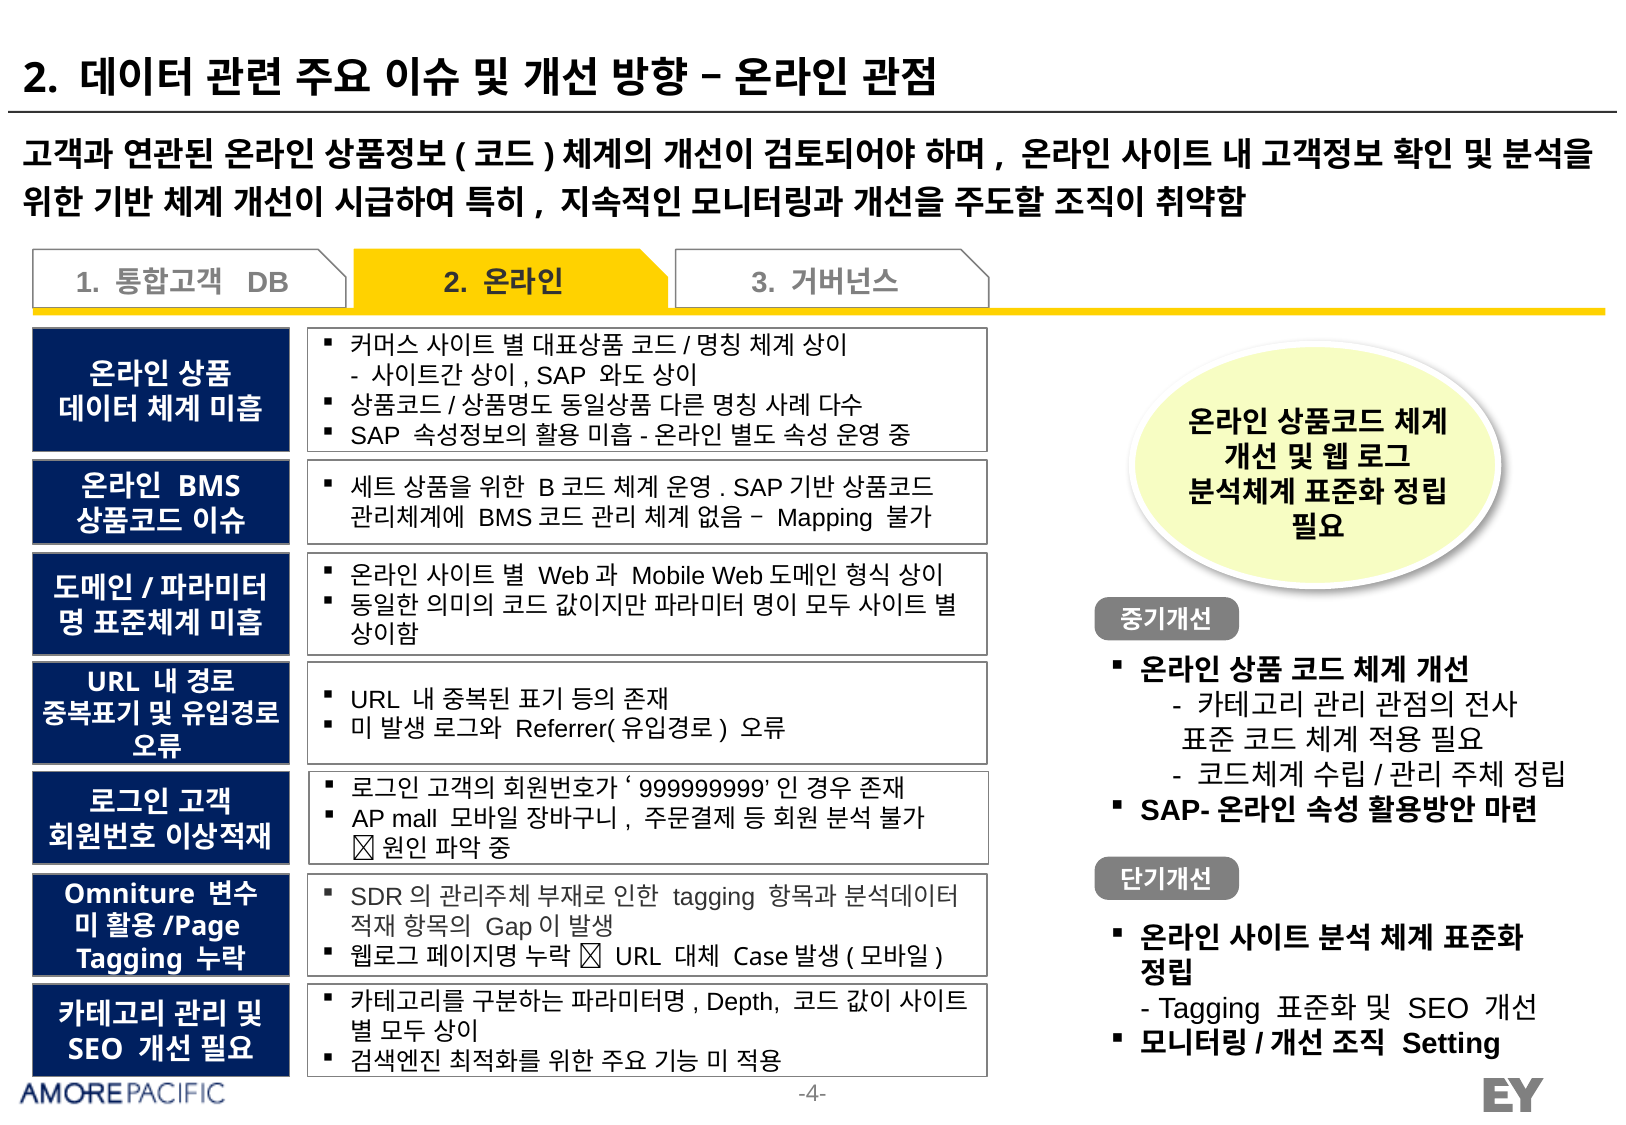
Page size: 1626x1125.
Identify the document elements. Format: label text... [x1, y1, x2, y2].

text_box [31, 306, 1608, 318]
list 고객과 연관된 온라인 상품정보(코드)체계의 개선이 검토되어야 하며, 온라인 사이트 내 고객정보 확인 및 분석을 위한 기반 체계 개선이 시급하여 특히, 지속적인 모니터링과 개선을 주도할 조직이 취약함 [8, 117, 1618, 203]
text_box 온라인 사이트 별 Web과 Mobile Web도메인 형식 상이 동일한 의미의 코드 값이지만 파라미터 명이 모두 사이트 별 상이함 [305, 551, 989, 657]
text_box 로그인 고객의 회원번호가 ‘999999999’인 경우 존재 AP mall 모바일 장바구니, 주문결제 등 회원 분석 불가  원인 파악 중 [307, 769, 991, 866]
text_box Omniture 변수 미 활용/Page Tagging 누락 [30, 872, 292, 978]
text_box 카테고리를 구분하는 파라미터명, Depth, 코드 값이 사이트 별 모두 상이 검색엔진 최적화를 위한 주요 기능 미 적용 [305, 982, 989, 1079]
text_box 3. 거버넌스 [673, 247, 991, 306]
text_box 온라인 상품 코드 체계 개선 - 카테고리 관리 관점의 전사 표준 코드 체계 적용 필요 - 코드체계 수립/관리 주체 정립 SAP-온라인 속성 활용방안 마련 [1094, 644, 1619, 834]
text_box SDR의 관리주체 부재로 인한 tagging 항목과 분석데이터 적재 항목의 Gap이 발생 웹로그 페이지명 누락  URL 대체 Case발생(모바일) [305, 872, 989, 978]
text_box 온라인 상품 데이터 체계 미흡 [30, 326, 292, 454]
picture [13, 1075, 233, 1114]
text_box 중기개선 [1093, 595, 1241, 642]
title 2. 데이터 관련 주요 이슈 및 개선 방향 – 온라인 관점 [8, 7, 1617, 109]
text_box [1195, 559, 1435, 589]
text_box 1. 통합고객 DB [30, 247, 349, 309]
text_box [1470, 397, 1501, 533]
text_box 도메인/파라미터 명 표준체계 미흡 [30, 551, 292, 657]
text_box 온라인 BMS 상품코드 이슈 [30, 458, 292, 546]
text_box 로그인 고객 회원번호 이상적재 [30, 769, 292, 866]
text_box 온라인 상품코드 체계 개선 및 웹 로그 분석체계 표준화 정립 필요 [1167, 387, 1470, 559]
text_box [1129, 391, 1167, 539]
text_box 카테고리 관리 및 SEO 개선 필요 [30, 982, 292, 1079]
text_box 2. 온라인 [352, 247, 670, 306]
text_box 세트 상품을 위한 B코드 체계 운영. SAP기반 상품코드 관리체계에 BMS코드 관리 체계 없음 – Mapping 불가 [305, 458, 989, 546]
text_box [1171, 341, 1459, 387]
text_box URL 내 중복된 표기 등의 존재 미 발생 로그와 Referrer(유입경로) 오류 [305, 660, 989, 766]
text_box URL 내 경로 중복표기 및 유입경로 오류 [30, 660, 292, 766]
text_box 커머스 사이트 별 대표상품 코드/명칭 체계 상이 - 사이트간 상이, SAP 와도 상이 상품코드/상품명도 동일상품 다른 명칭 사례 다수 SAP 속성정보의 활용 미흡-온라인 별도 속성 운영 중 [305, 326, 989, 454]
text_box 온라인 사이트 분석 체계 표준화 정립 - Tagging 표준화 및 SEO 개선 모니터링/개선 조직 Setting [1094, 917, 1571, 1061]
text_box 단기개선 [1093, 855, 1241, 902]
